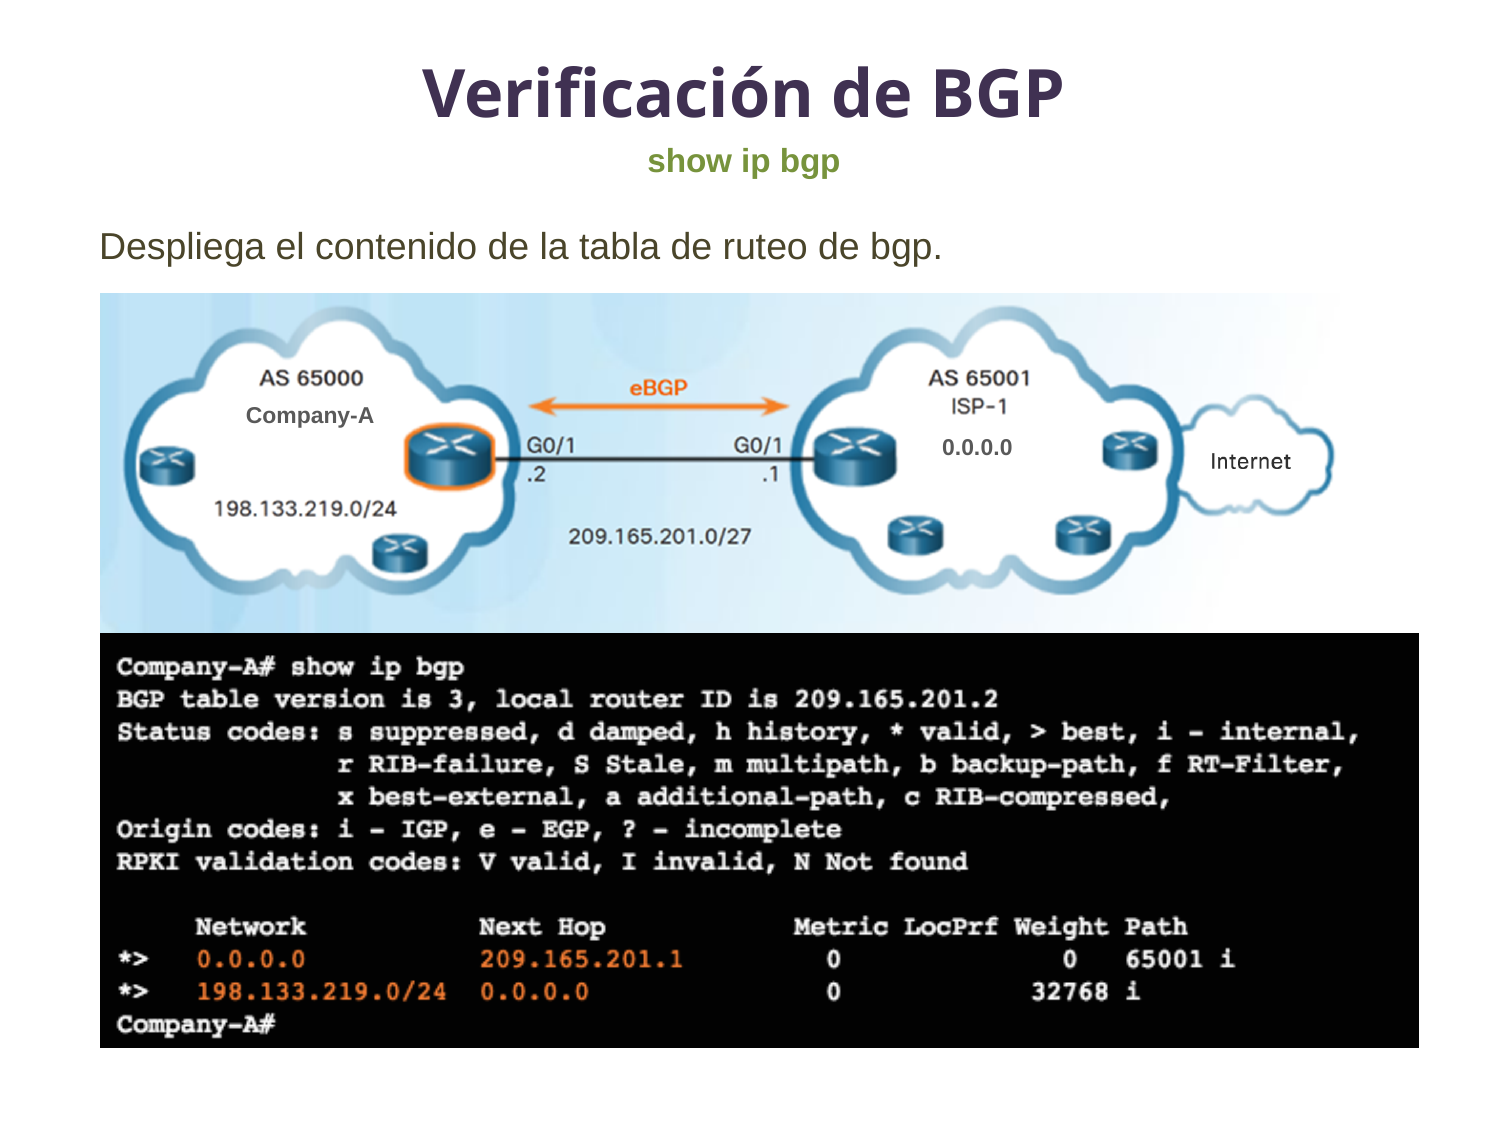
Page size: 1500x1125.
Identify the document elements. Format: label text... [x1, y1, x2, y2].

text_box Despliega el contenido de la tabla de ruteo de bgp. [84, 207, 1473, 275]
text_box show ip bgp [610, 119, 878, 187]
picture [100, 633, 1419, 1048]
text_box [100, 293, 1353, 631]
text_box Verificación de BGP [29, 0, 1459, 185]
